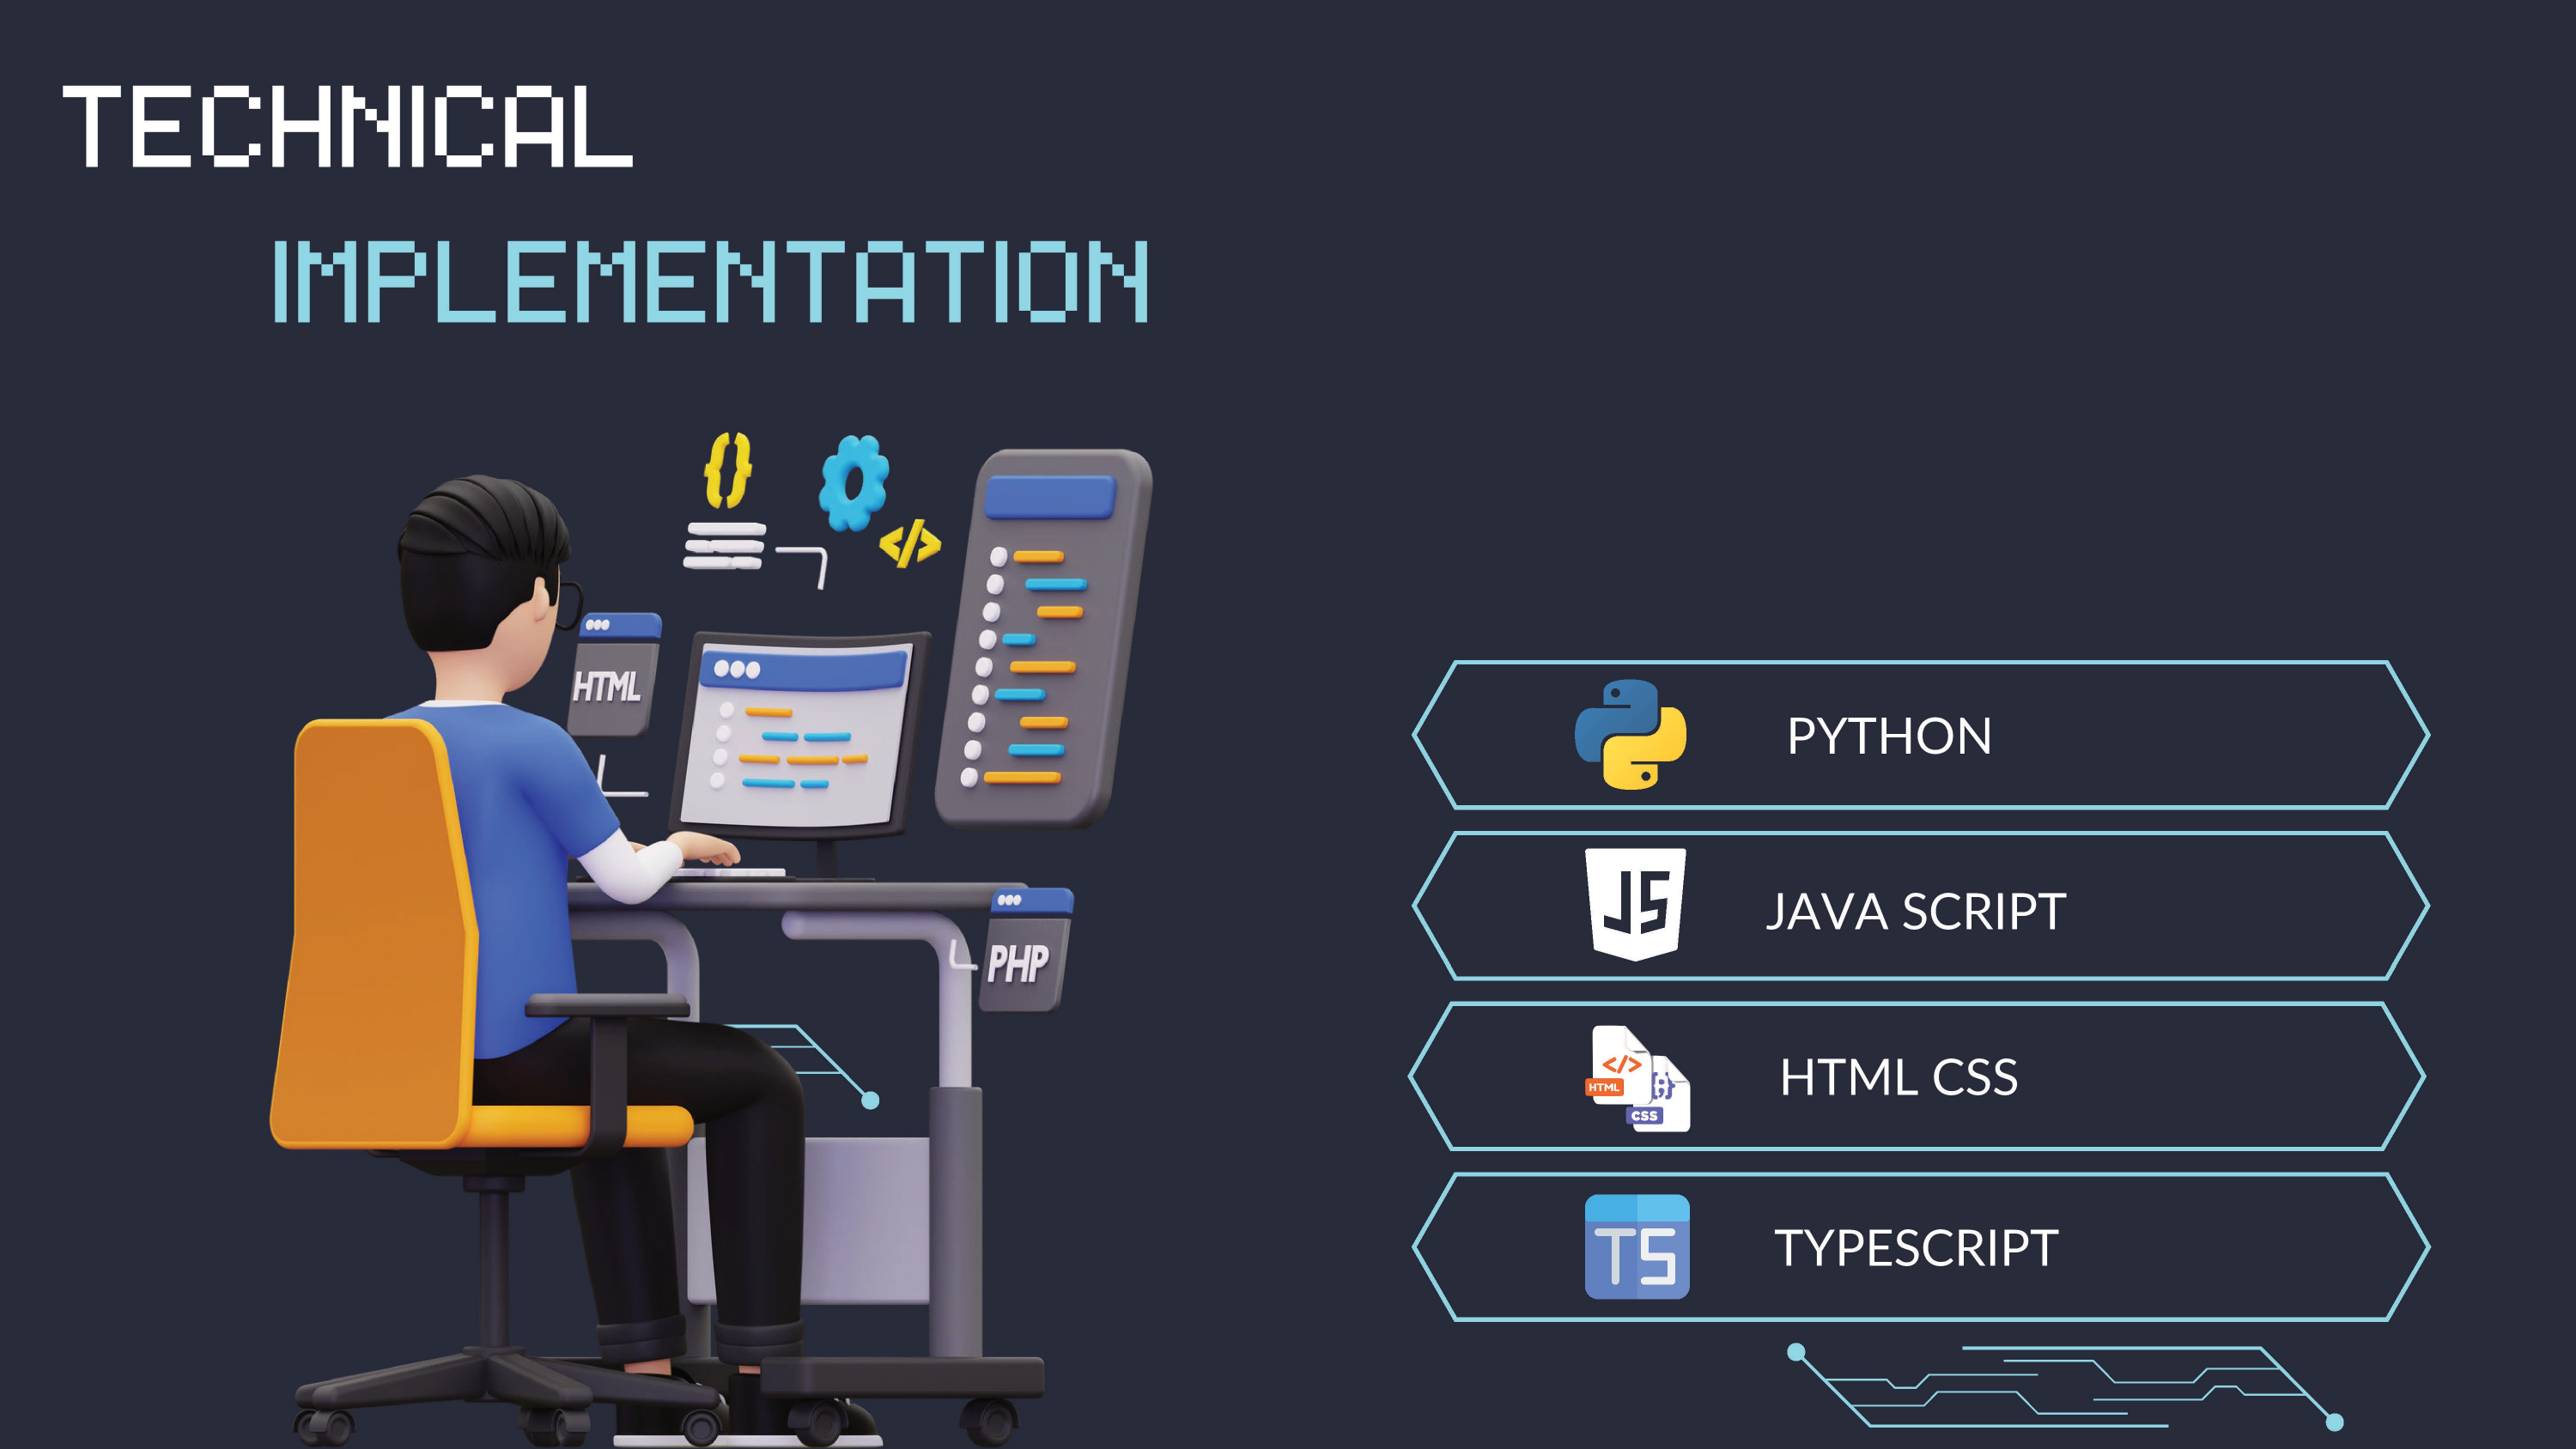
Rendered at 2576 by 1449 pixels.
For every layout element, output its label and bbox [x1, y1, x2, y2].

text_box [0, 0, 2576, 1449]
